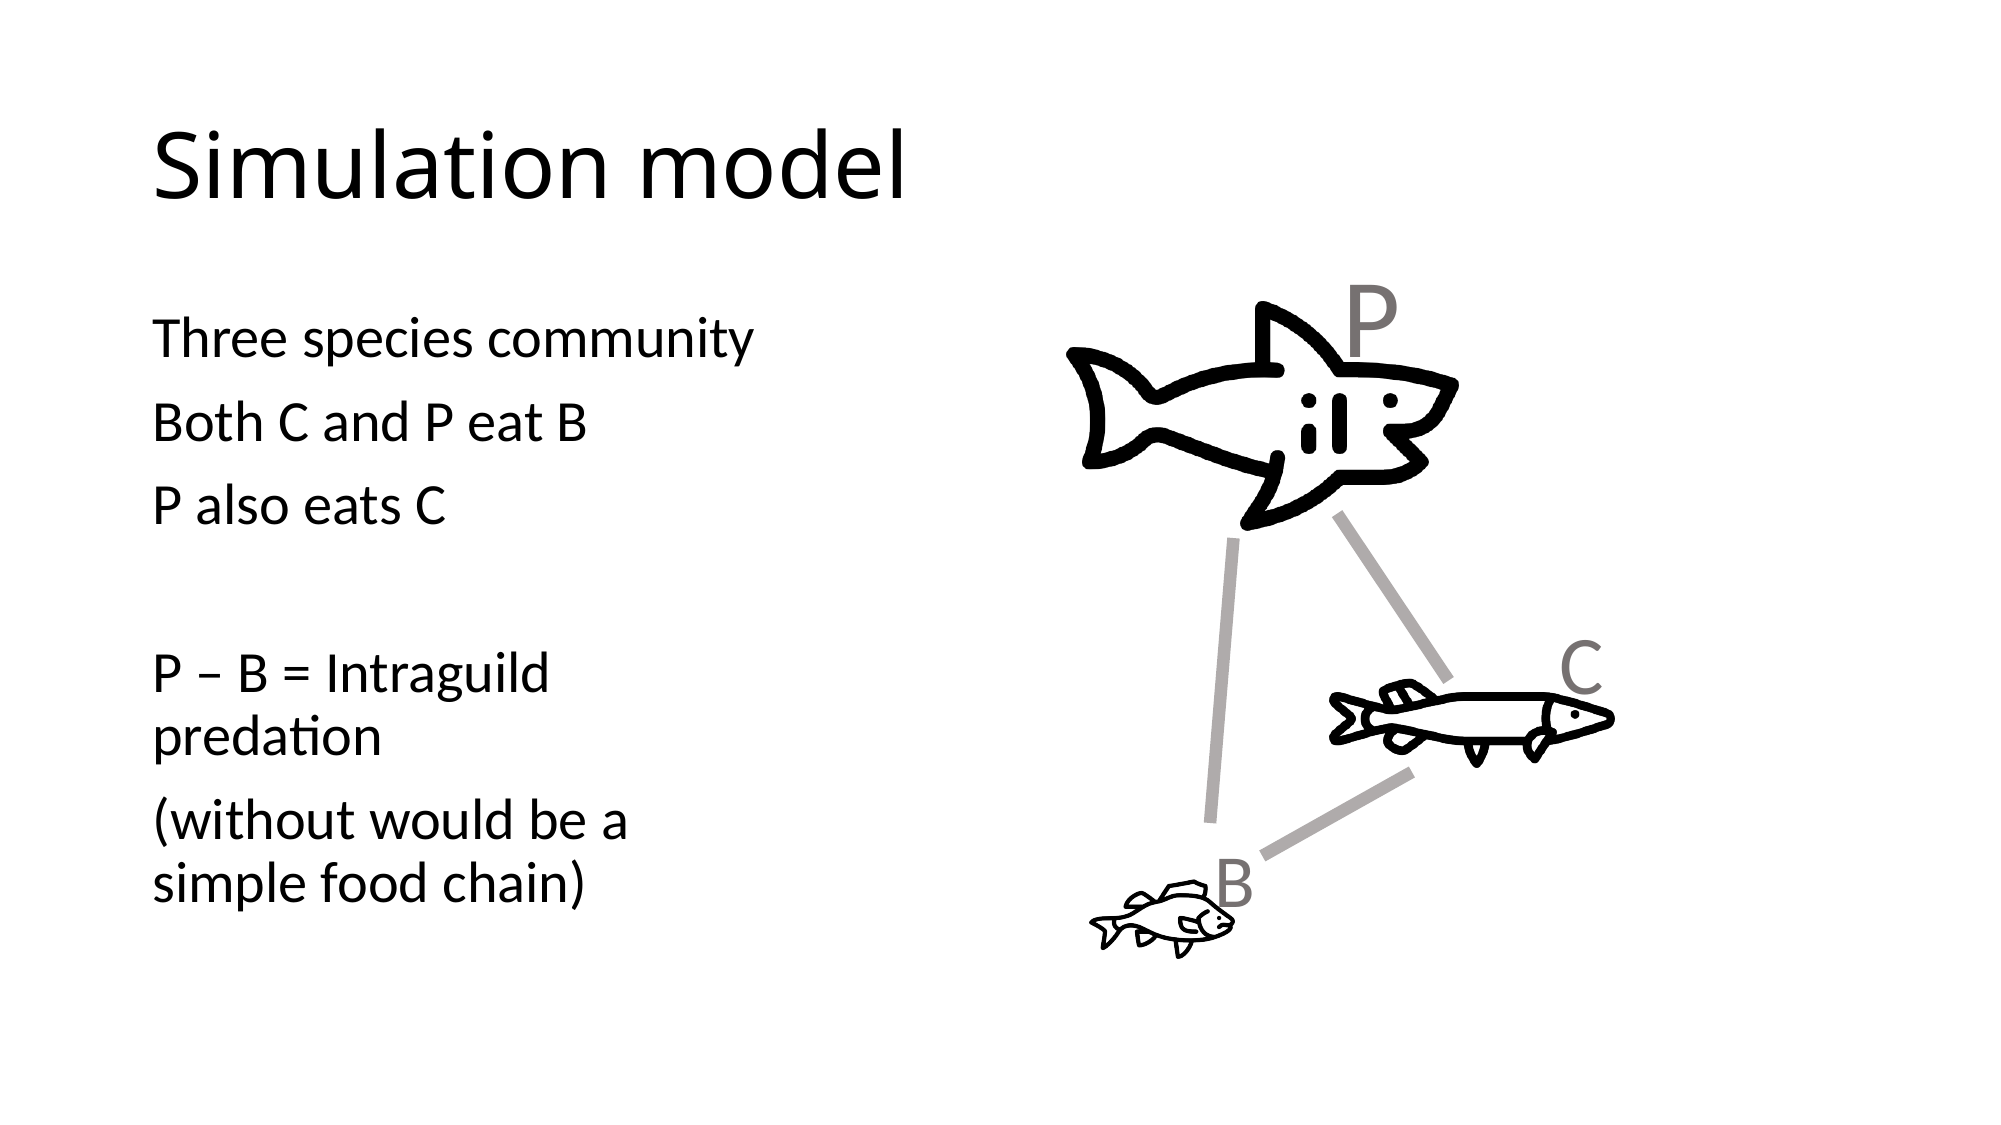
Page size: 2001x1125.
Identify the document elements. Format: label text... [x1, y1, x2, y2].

title Simulation model [137, 59, 1863, 278]
list Three species community Both C and P eat B P also eats C P – B = Intraguild predation (without would be a simple food chain) [137, 299, 790, 1014]
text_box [1066, 220, 1663, 992]
